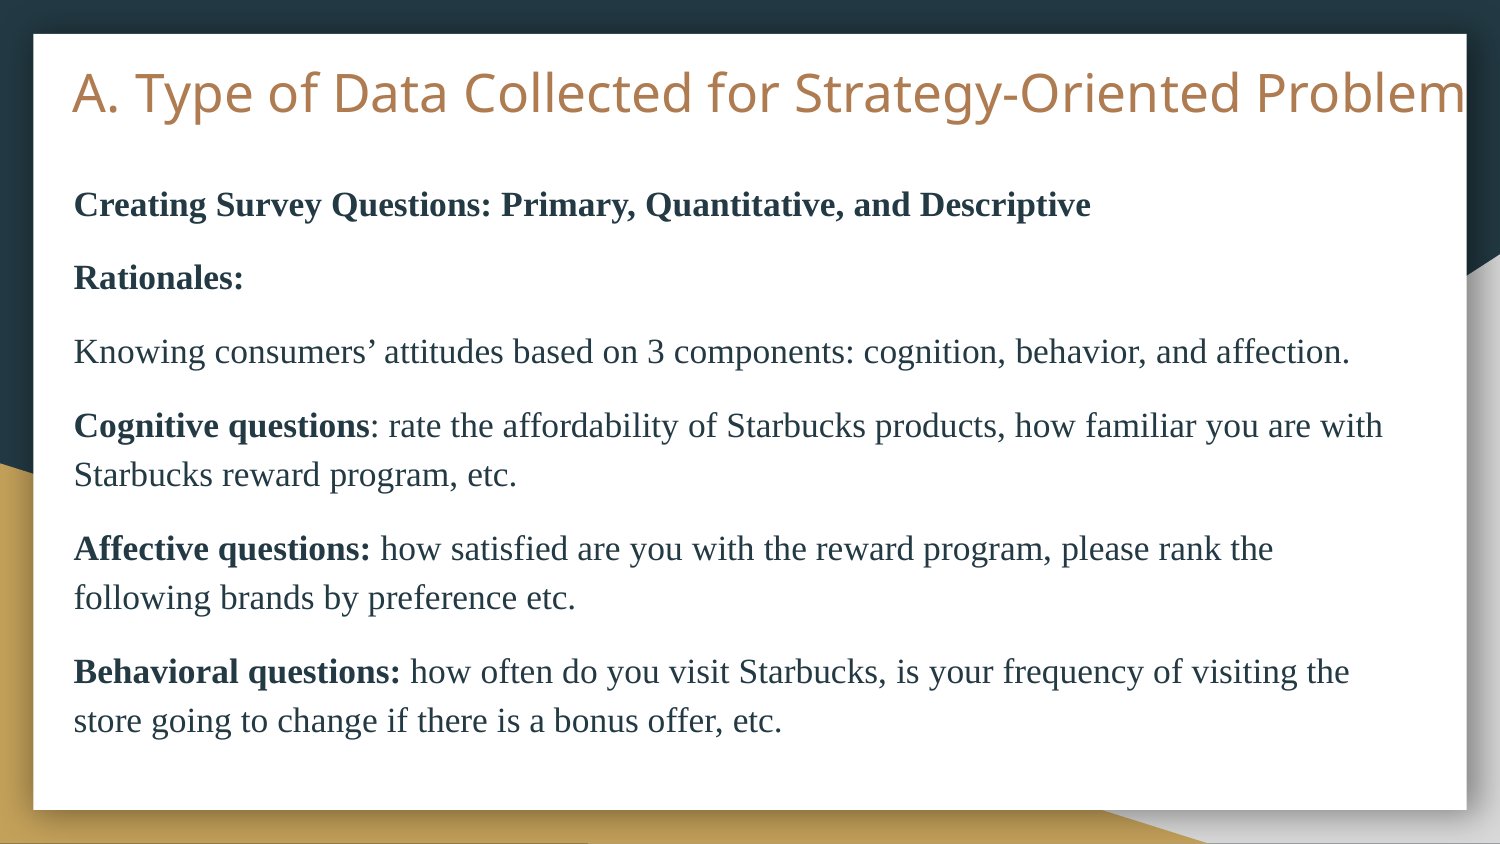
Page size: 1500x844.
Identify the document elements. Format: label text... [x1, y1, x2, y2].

title Type of Data Collected for Strategy-Oriented Problem [47, 43, 1485, 201]
list Creating Survey Questions: Primary, Quantitative, and Descriptive Rationales: Knowing consumers’ attitudes based on 3 components: cognition, behavior, and affection. Cognitive questions: rate the affordability of Starbucks products, how familiar you are with Starbucks reward program, etc. Affective questions: how satisfied are you with the reward program, please rank the following brands by preference etc. Behavioral questions: how often do you visit Starbucks, is your frequency of visiting the store going to change if there is a bonus offer, etc. [58, 159, 1422, 795]
